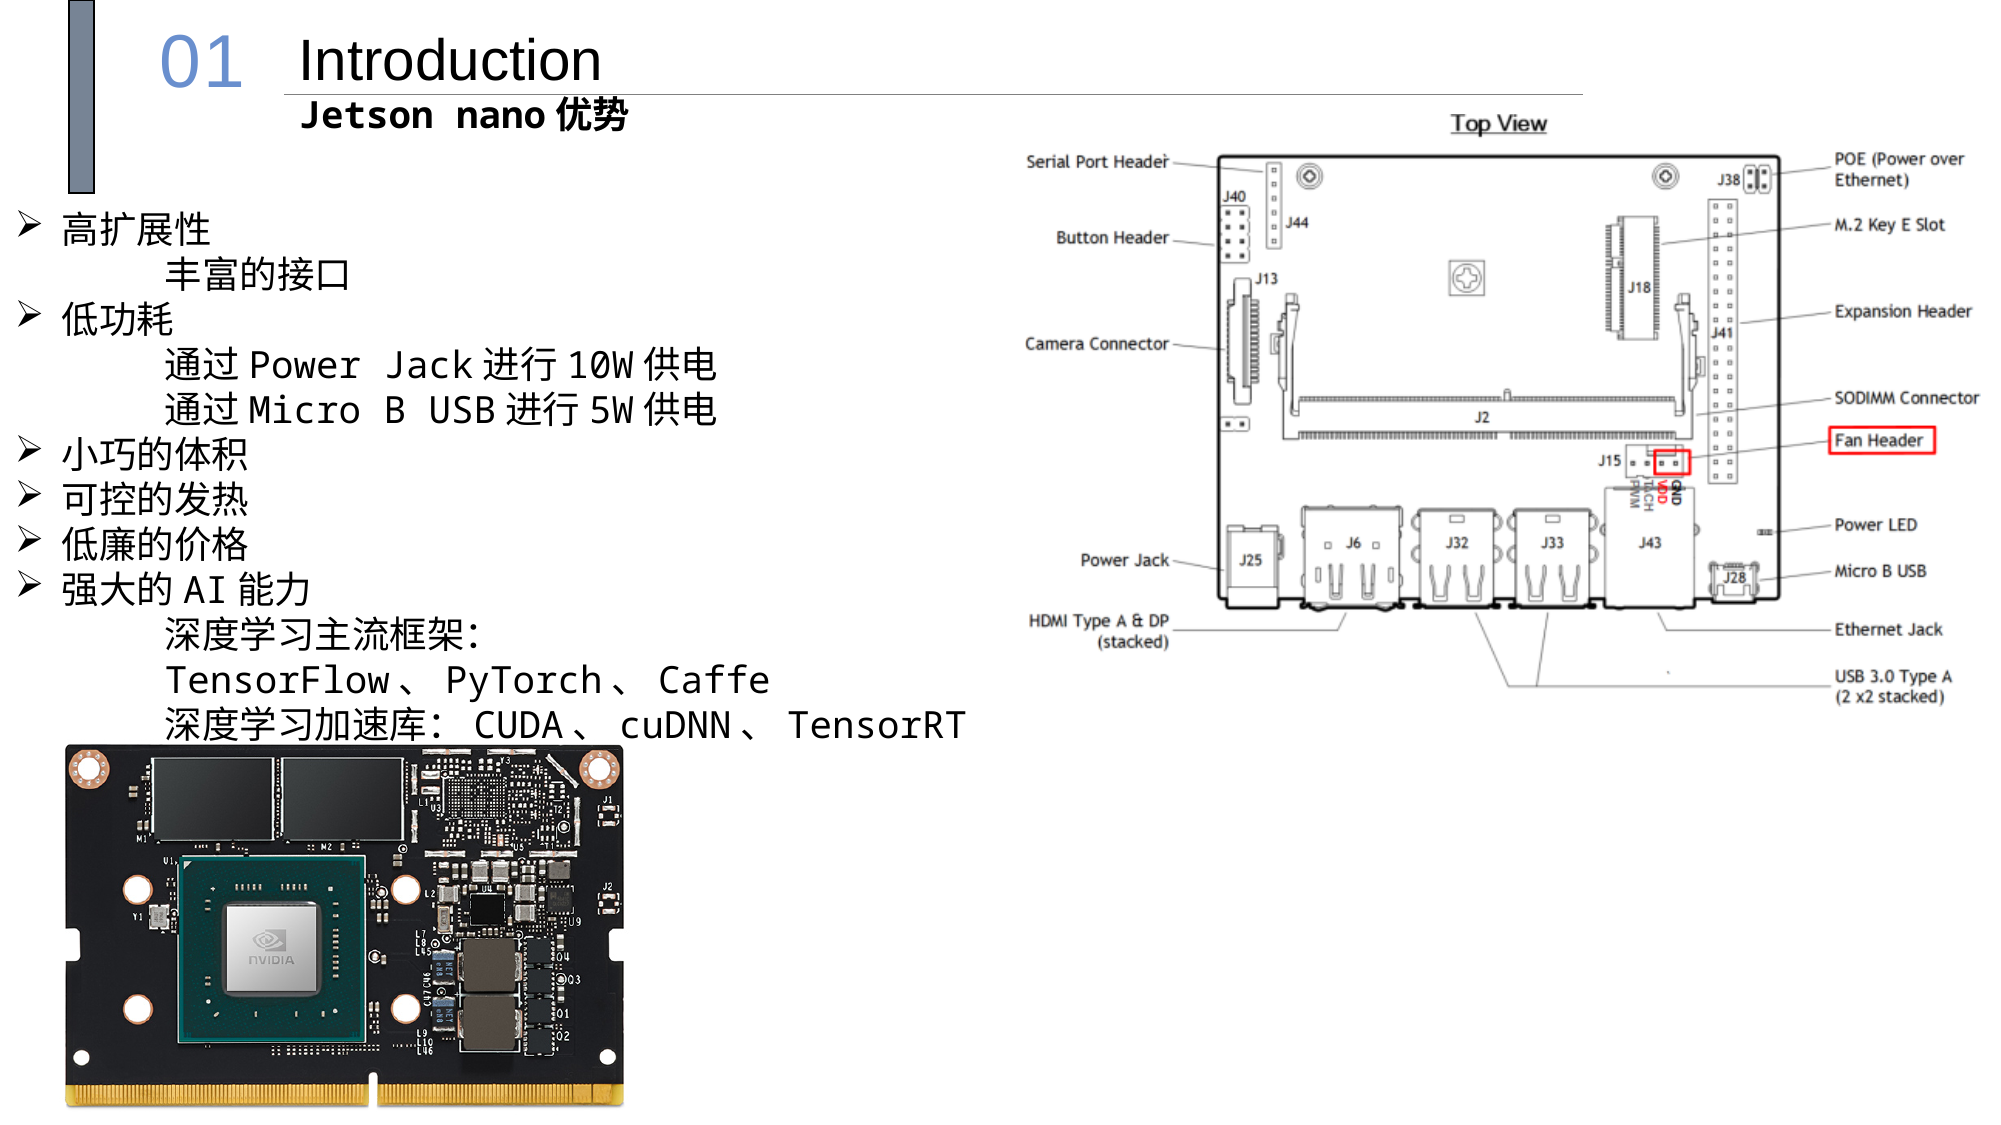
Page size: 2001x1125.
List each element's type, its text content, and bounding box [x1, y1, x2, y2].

text_box 01 [145, 4, 478, 110]
picture [0, 732, 689, 1120]
text_box Introduction [283, 14, 1284, 84]
picture [1024, 114, 1981, 707]
text_box 高扩展性 丰富的接口 低功耗 通过Power Jack进行10W供电 通过Micro B USB进行5W供电 小巧的体积 可控的发热 低廉的价格 强大的AI能力 深度学习主流框架：TensorFlow、PyTorch、Caffe 深度学习加速库：CUDA、cuDNN、TensorRT [0, 198, 1059, 934]
text_box Jetson nano优势 [283, 84, 1750, 144]
text_box [68, 0, 95, 194]
